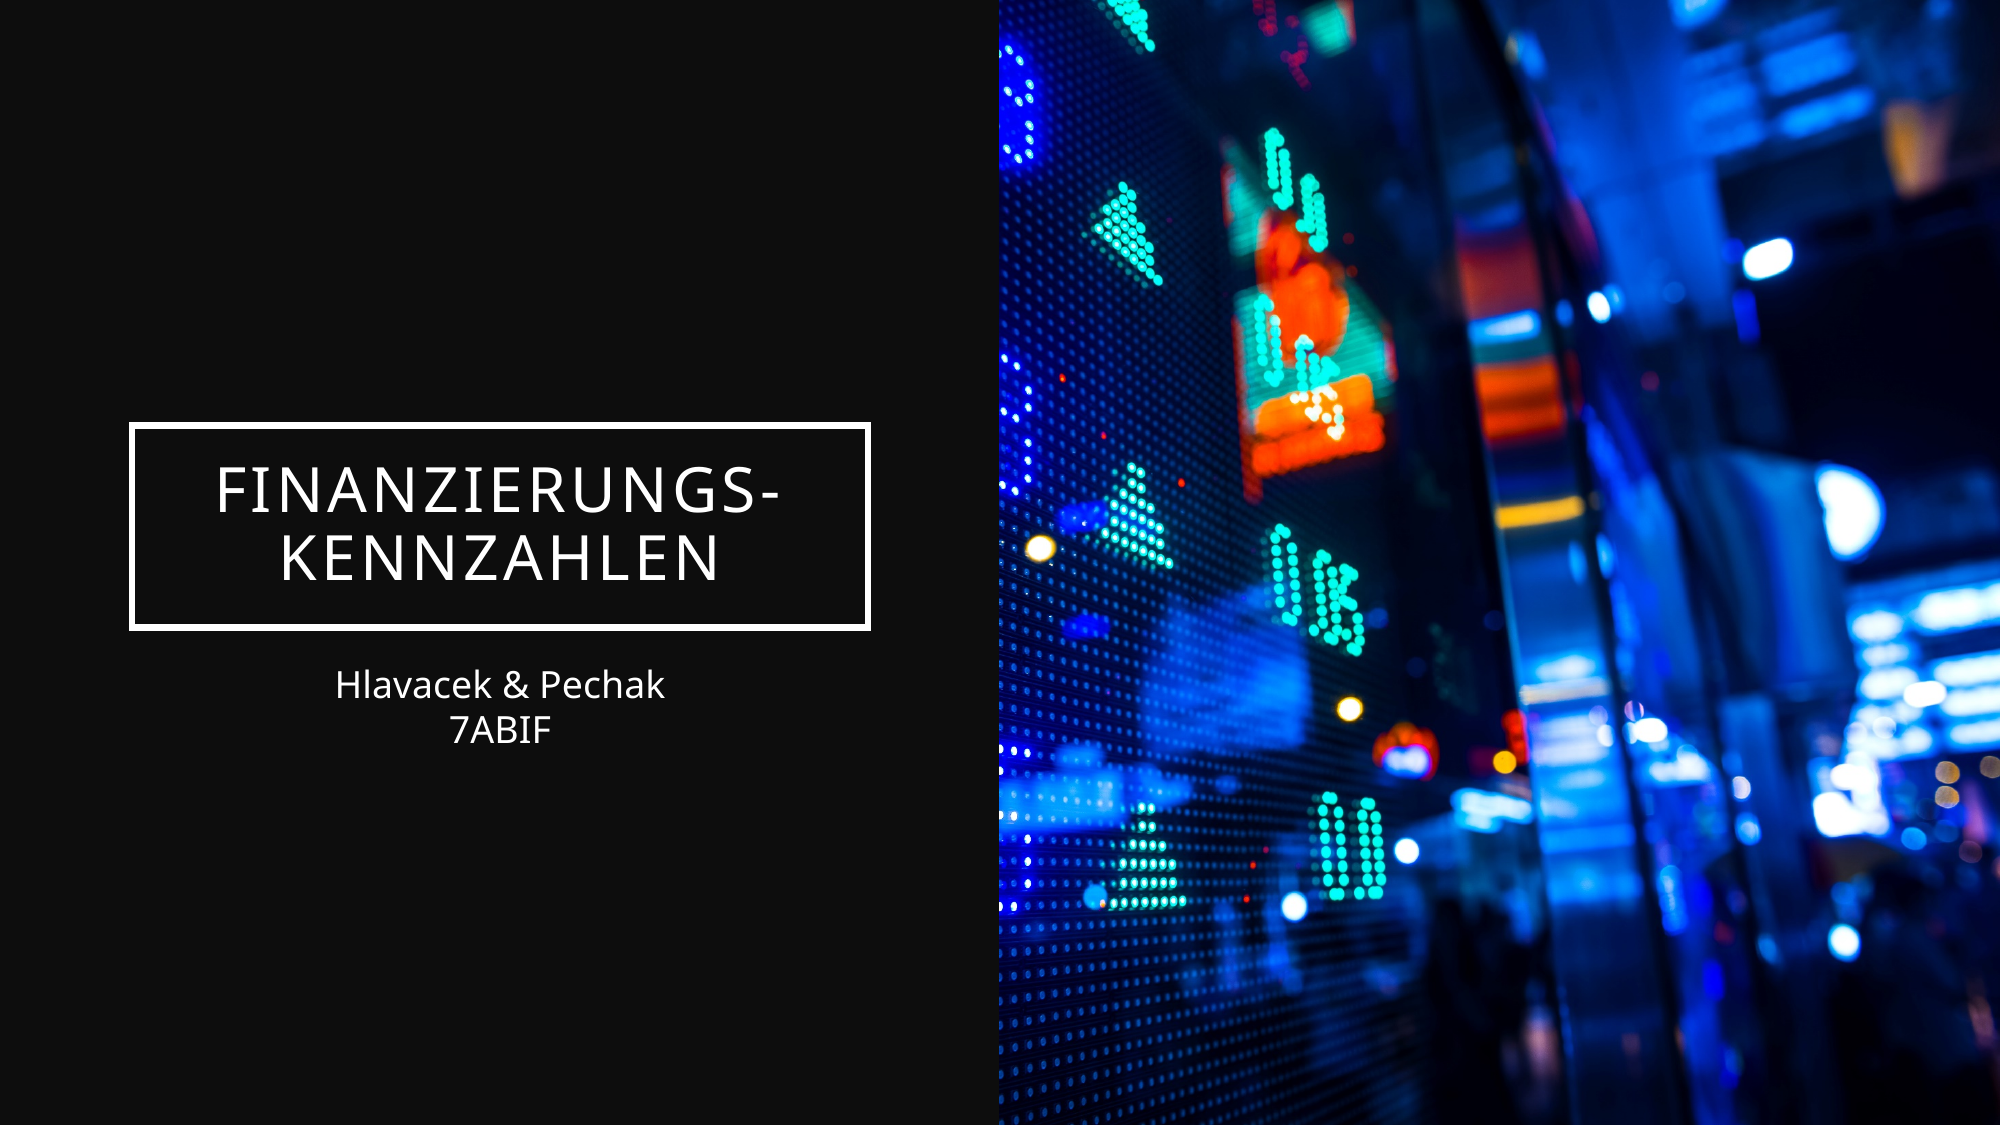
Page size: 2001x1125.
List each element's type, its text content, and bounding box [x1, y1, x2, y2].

text_box [0, 0, 999, 1125]
subtitle Hlavacek & Pechak 7ABIF [131, 653, 868, 769]
picture [999, 0, 2000, 1125]
title Finanzierungs- Kennzahlen [129, 422, 871, 631]
